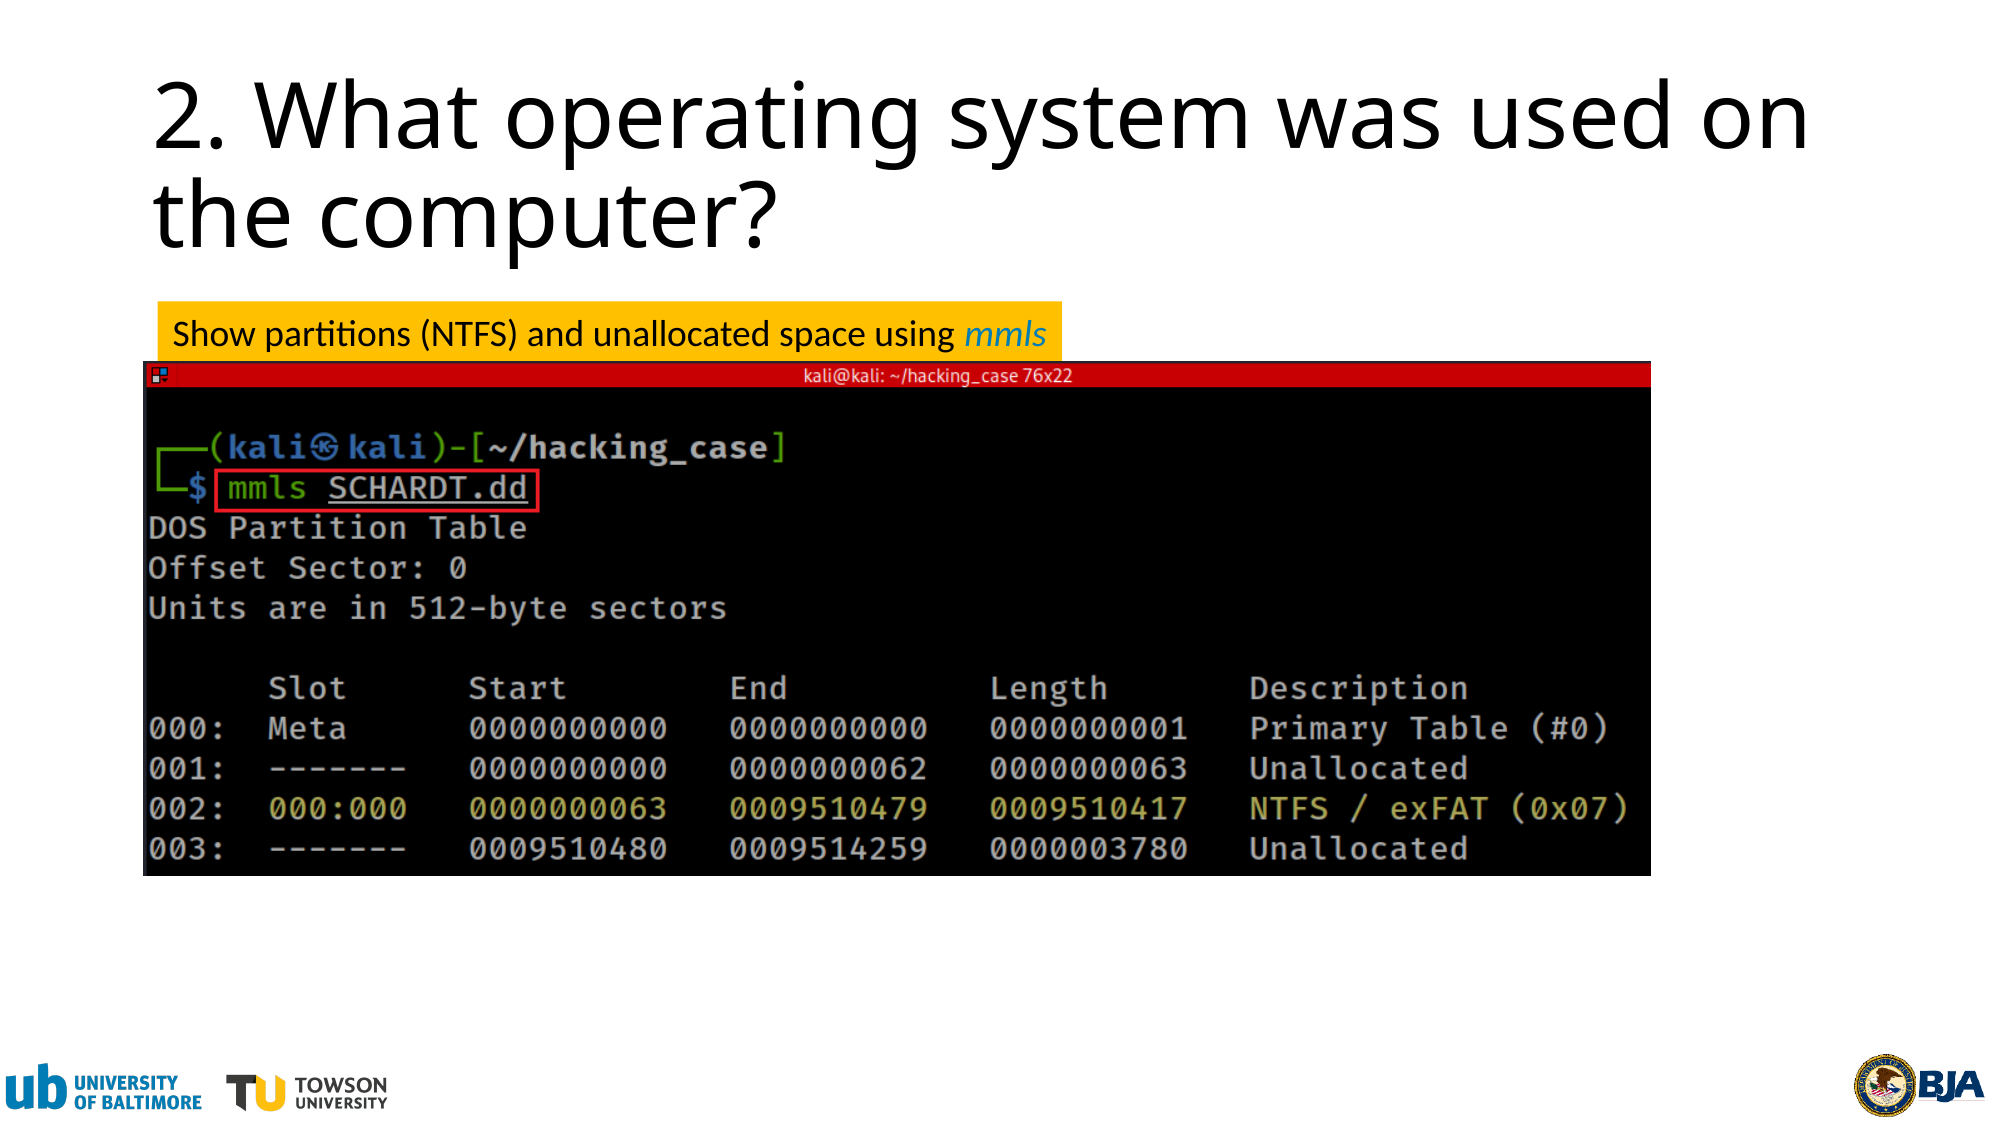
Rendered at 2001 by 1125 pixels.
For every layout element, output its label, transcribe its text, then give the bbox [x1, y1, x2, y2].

title 2. What operating system was used on the computer? [137, 59, 1863, 278]
text_box Show partitions (NTFS) and unallocated space using mmls [157, 301, 1062, 361]
picture [0, 1031, 407, 1125]
picture [143, 361, 1651, 876]
picture [1854, 1054, 1986, 1117]
